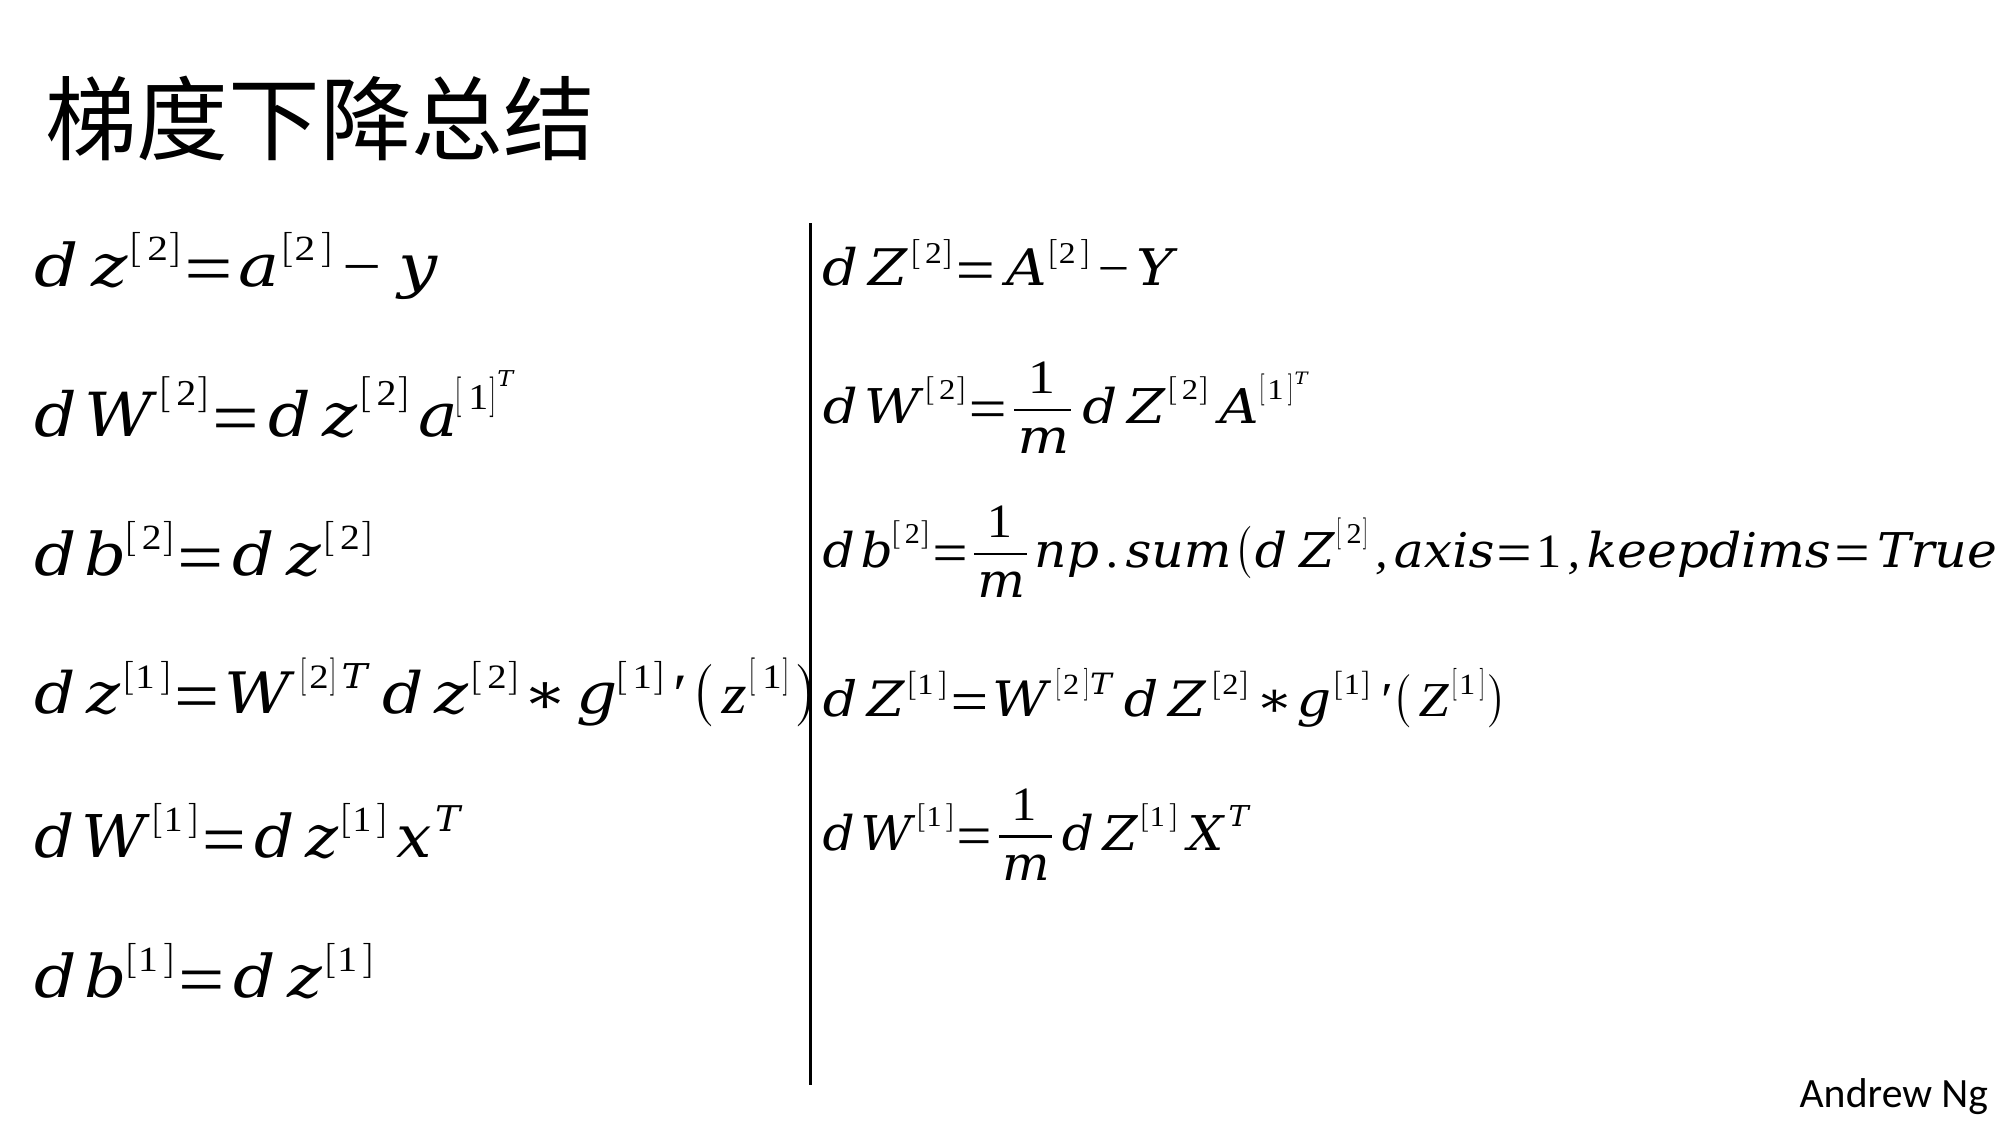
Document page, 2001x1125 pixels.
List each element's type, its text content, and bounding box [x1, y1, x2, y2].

text_box 梯度下降总结 [29, 14, 1755, 233]
